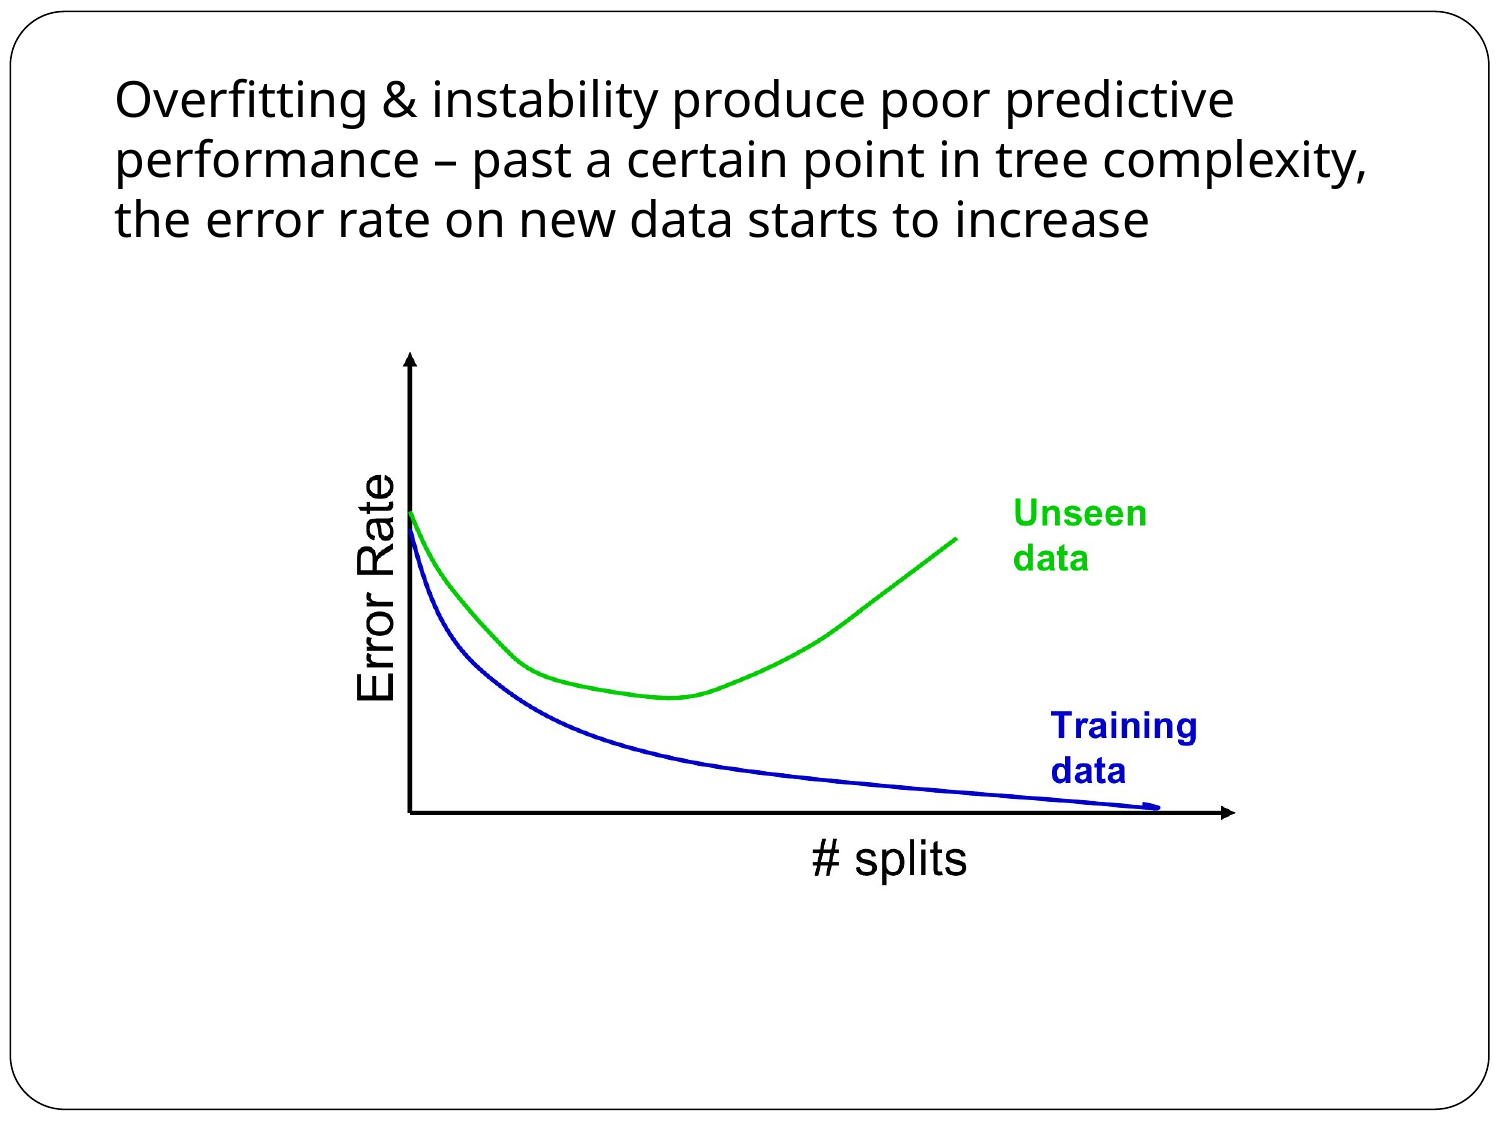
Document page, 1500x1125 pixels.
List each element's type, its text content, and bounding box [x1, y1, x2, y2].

title Overfitting & instability produce poor predictive performance – past a certain point in tree complexity, the error rate on new data starts to increase [99, 75, 1413, 263]
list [312, 312, 1278, 909]
